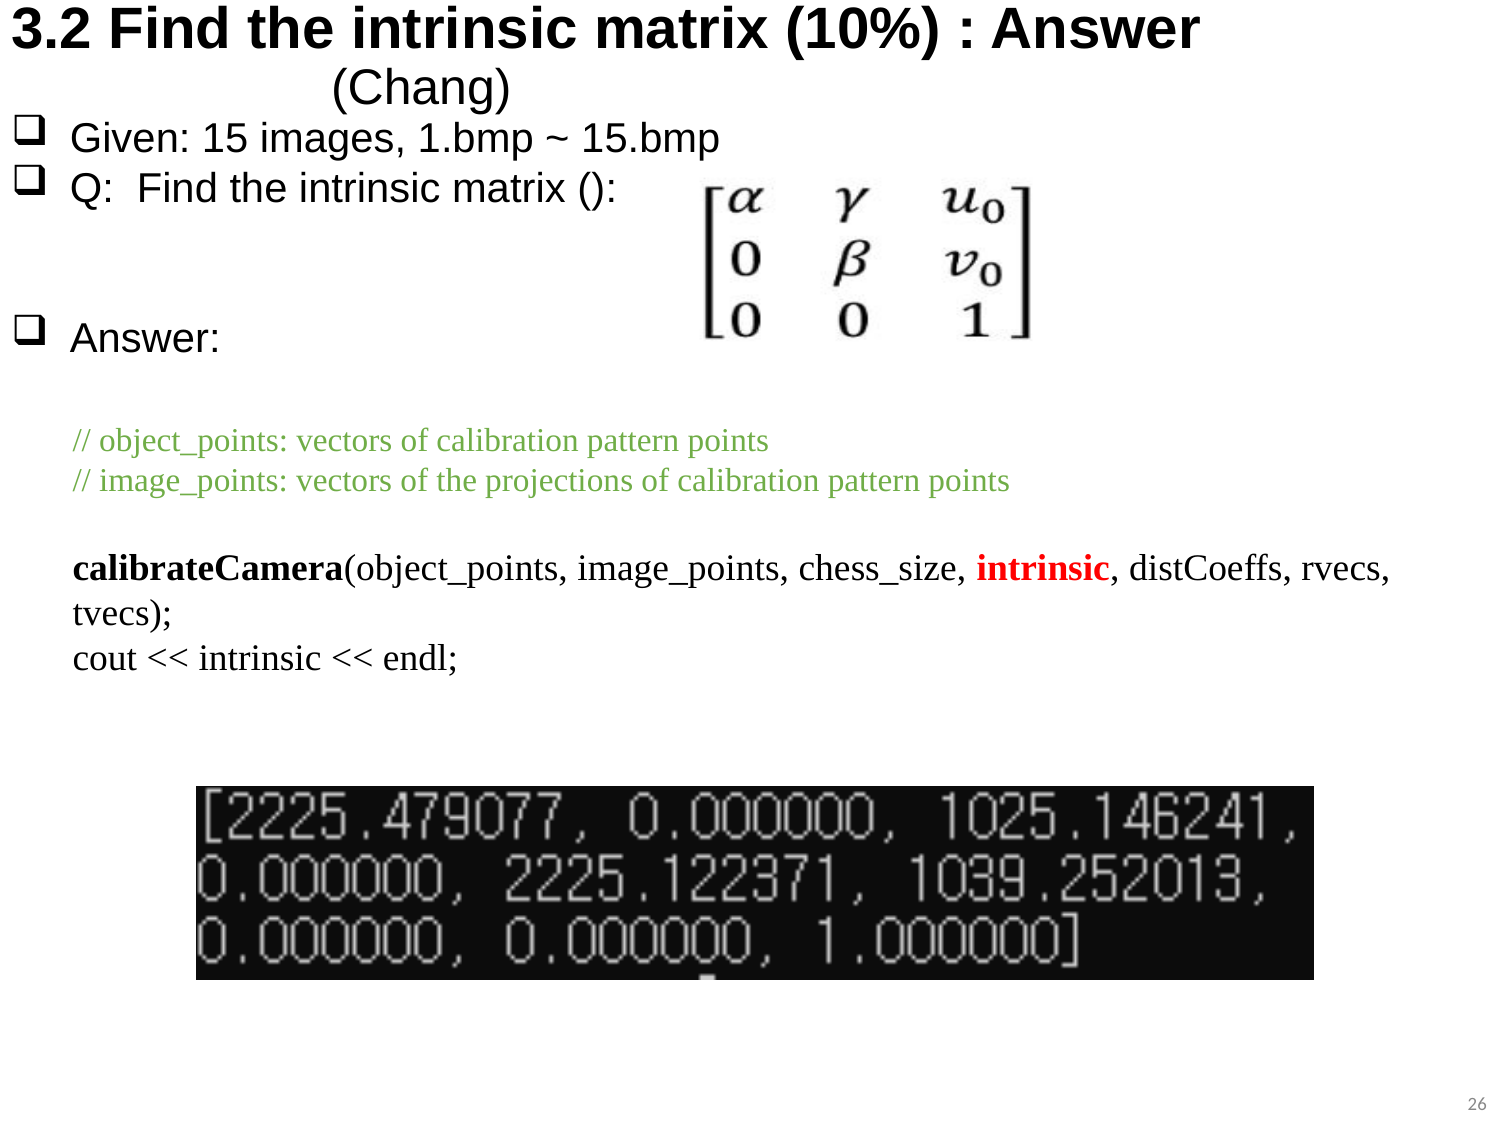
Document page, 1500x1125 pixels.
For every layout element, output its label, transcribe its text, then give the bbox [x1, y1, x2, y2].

title 3.2 Find the intrinsic matrix (10%) : Answer (Chang) [0, 0, 1498, 115]
picture [698, 176, 1108, 347]
text_box // object_points: vectors of calibration pattern points // image_points: vectors of the projections of calibration pattern points calibrateCamera(object_points, image_points, chess_size, intrinsic, distCoeffs, rvecs, tvecs); cout << intrinsic << endl; [57, 365, 1498, 686]
list Given: 15 images, 1.bmp ~ 15.bmp Q: Find the intrinsic matrix (): Answer: [0, 105, 1374, 303]
picture [196, 786, 1315, 980]
slide_number 26 [1160, 1080, 1498, 1125]
